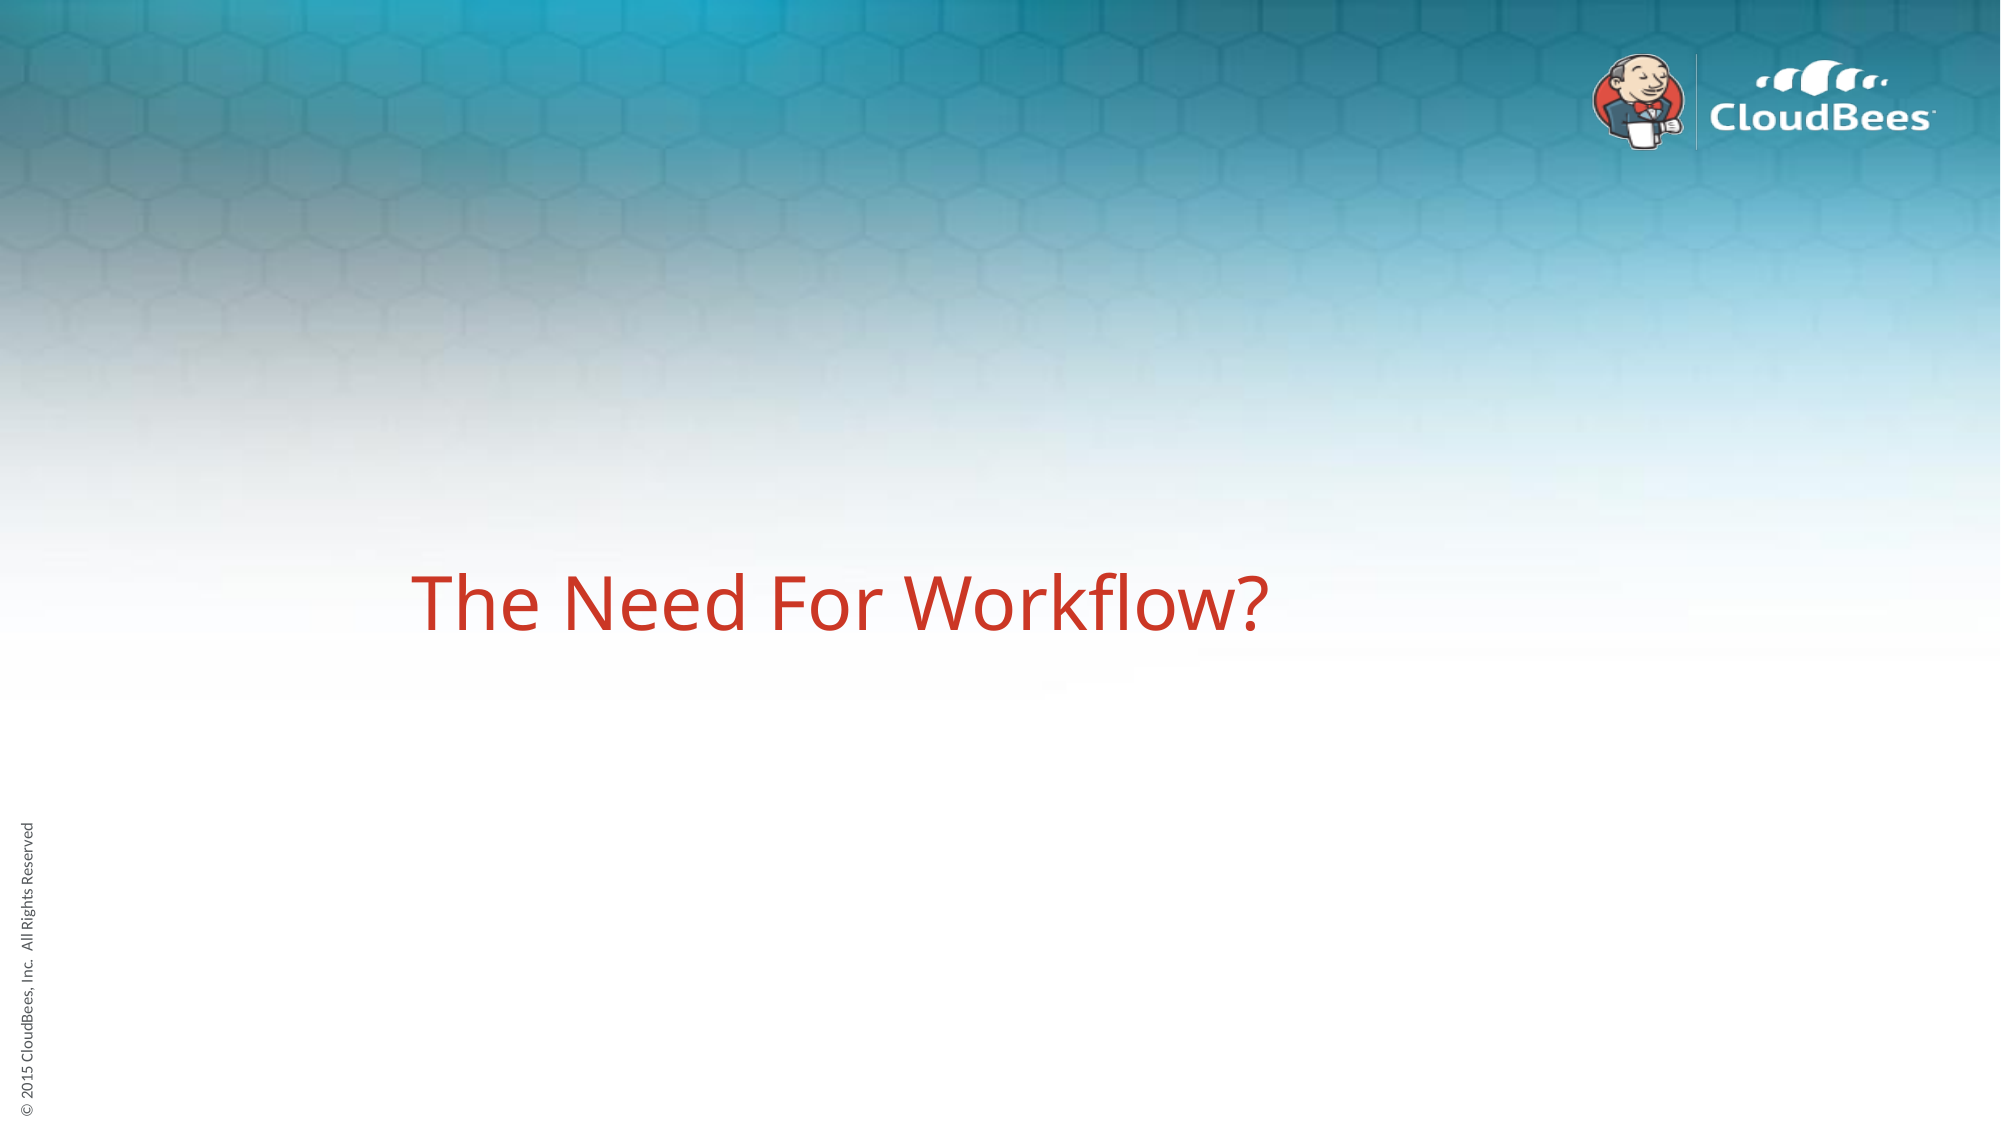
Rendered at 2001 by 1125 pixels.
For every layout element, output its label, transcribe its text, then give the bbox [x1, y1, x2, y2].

picture [0, 0, 2001, 1125]
title The Need For Workflow? [396, 436, 1435, 661]
